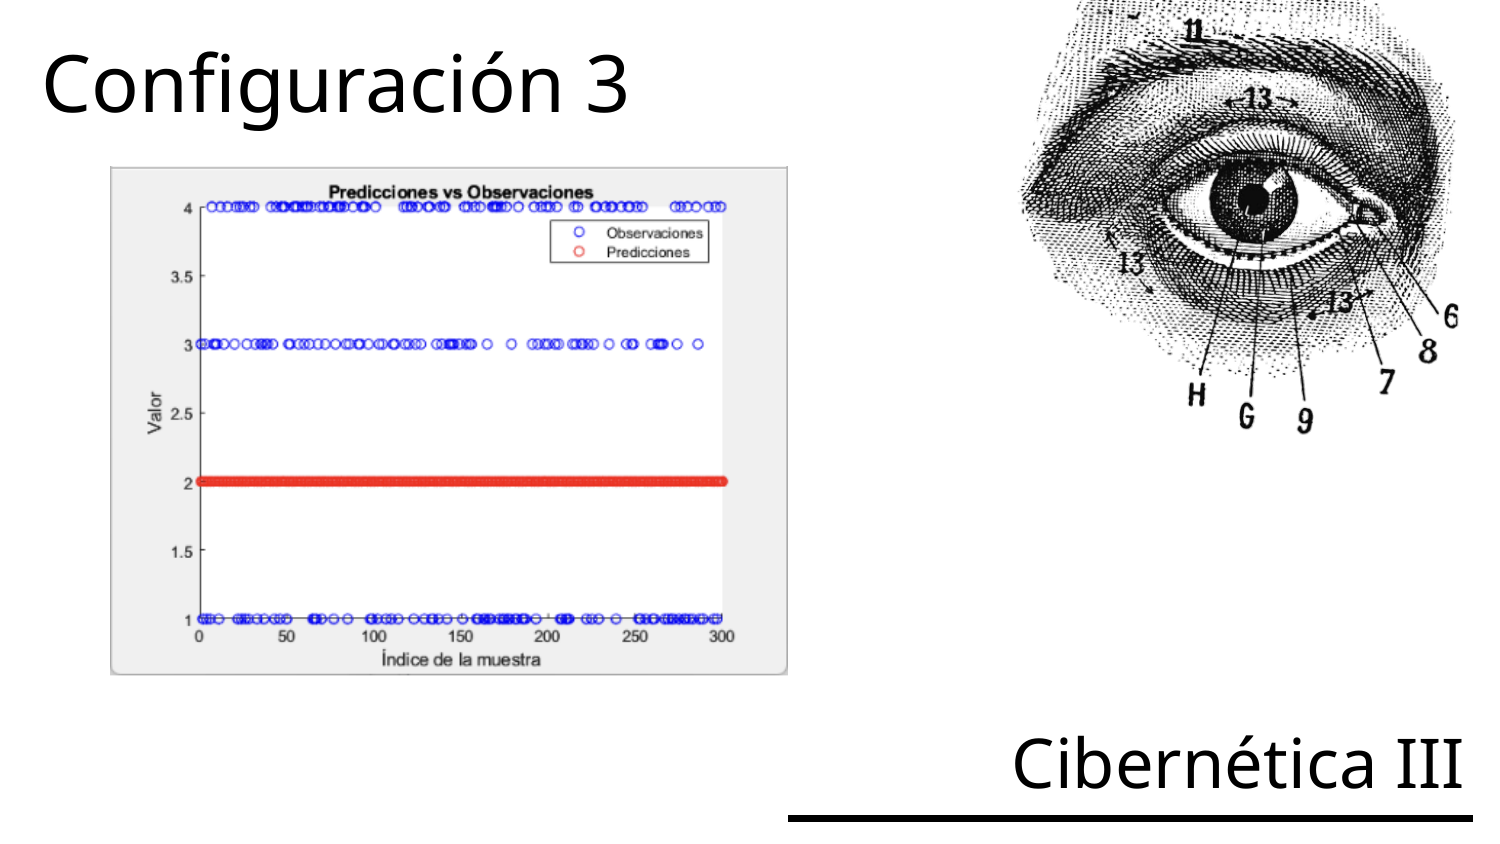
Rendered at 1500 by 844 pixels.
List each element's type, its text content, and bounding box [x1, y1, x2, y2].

picture [1003, 0, 1460, 450]
picture [110, 166, 788, 678]
text_box Cibernética III [795, 704, 1481, 818]
text_box Configuración 3 [26, 18, 979, 144]
